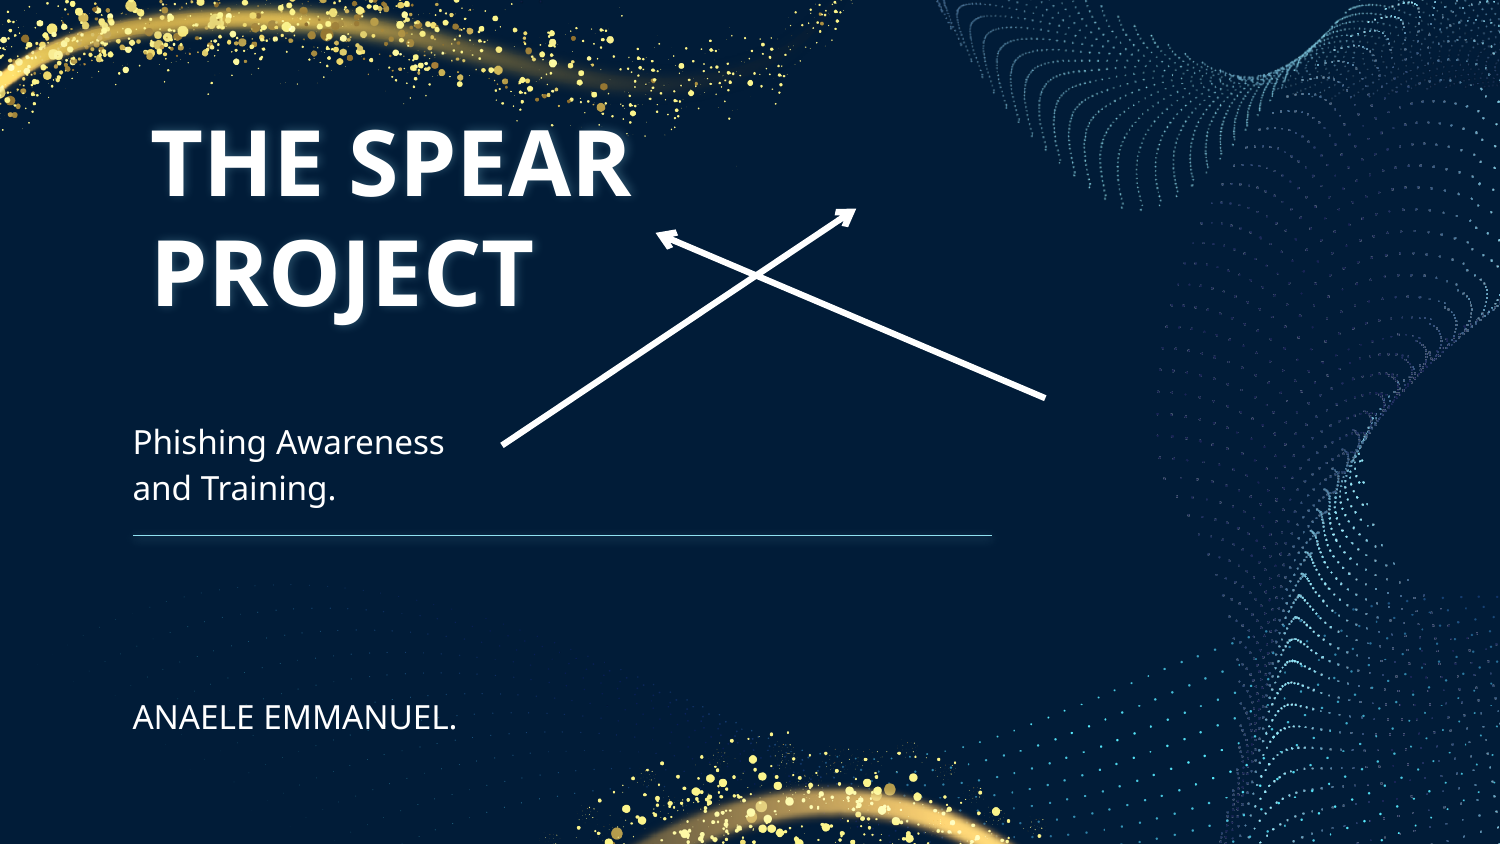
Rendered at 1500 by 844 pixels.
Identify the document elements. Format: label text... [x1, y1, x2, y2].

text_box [501, 208, 857, 446]
title THE SPEAR PROJECT [135, 89, 1017, 424]
picture [976, 527, 983, 535]
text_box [861, 232, 1046, 399]
picture [0, 0, 1500, 844]
picture [0, 536, 1261, 844]
subtitle Phishing Awareness and Training. ANAELE EMMANUEL. [117, 630, 502, 752]
